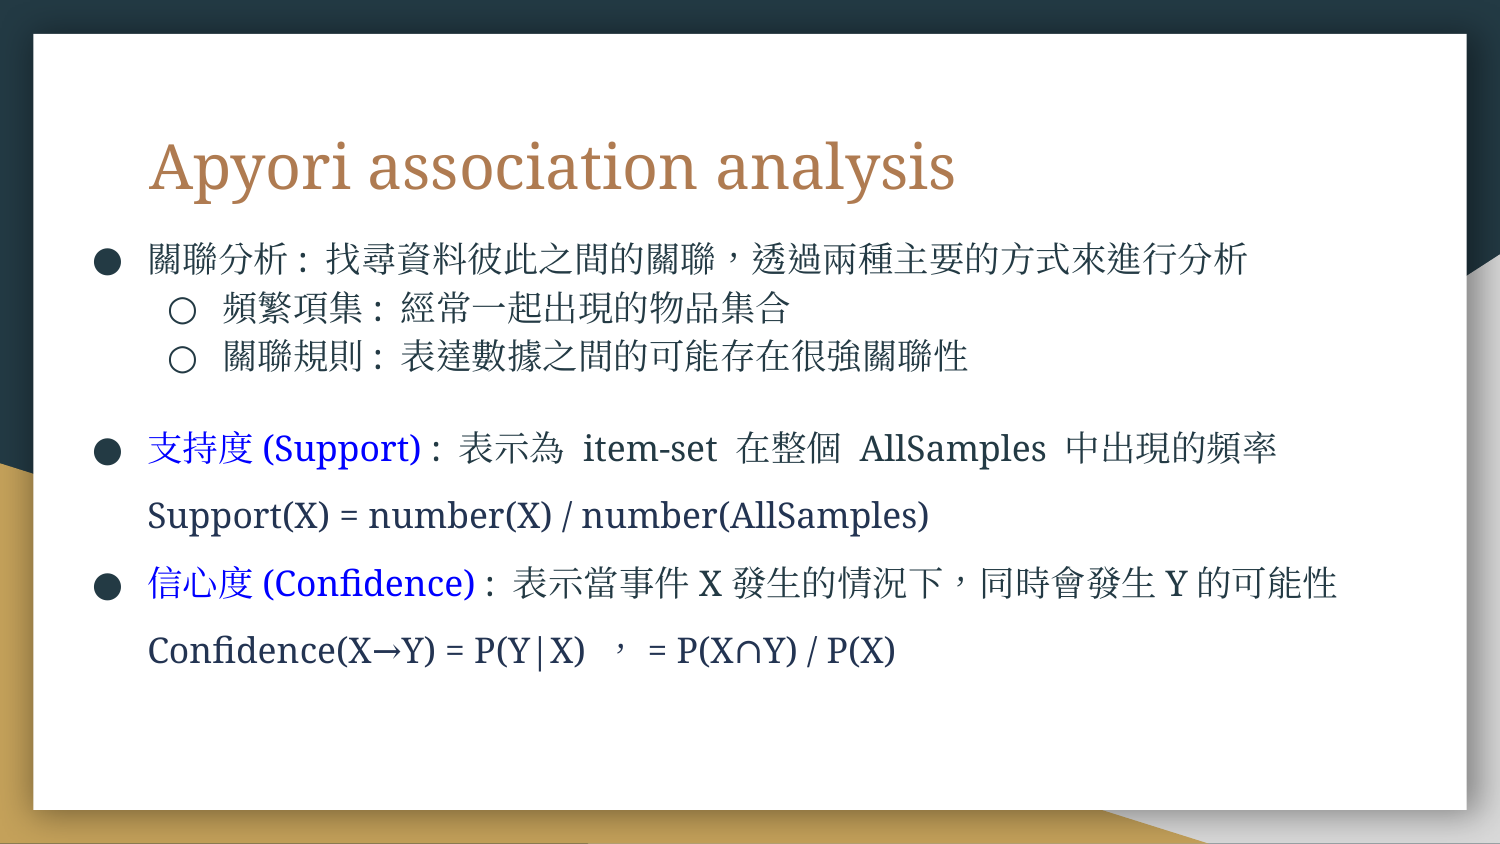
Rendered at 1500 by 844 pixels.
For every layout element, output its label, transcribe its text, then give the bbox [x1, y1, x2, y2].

list 關聯分析: 找尋資料彼此之間的關聯，透過兩種主要的方式來進行分析 頻繁項集: 經常一起出現的物品集合 關聯規則: 表達數據之間的可能存在很強關聯性 支持度(Support) : 表示為 item-set 在整個 AllSamples 中出現的頻率 Support(X) = number(X) / number(AllSamples) 信心度(Confidence) : 表示當事件X發生的情況下，同時會發生Y的可能性 Confidence(X→Y) = P(Y|X) ，= P(X∩Y) / P(X) [57, 215, 1443, 777]
title Apyori association analysis [134, 101, 1366, 215]
